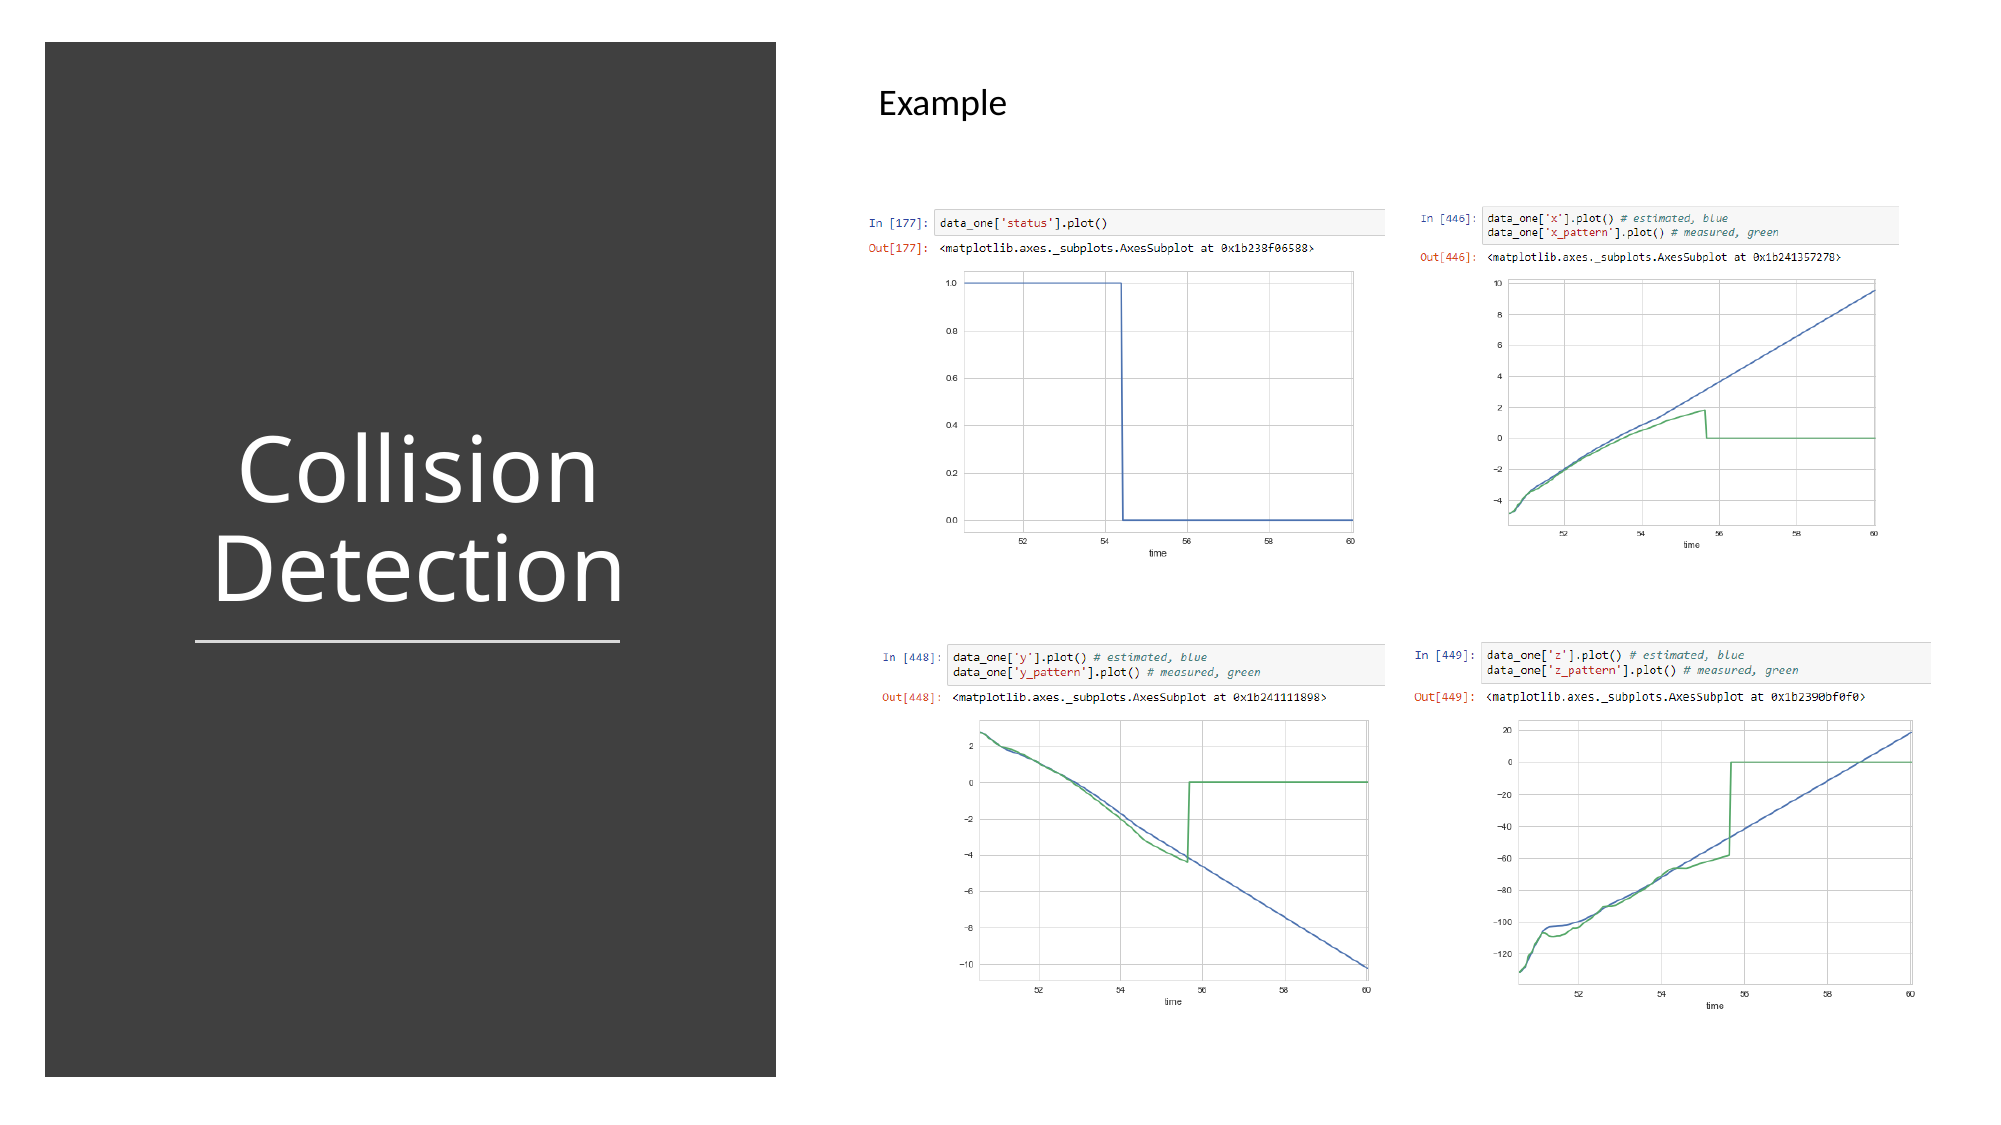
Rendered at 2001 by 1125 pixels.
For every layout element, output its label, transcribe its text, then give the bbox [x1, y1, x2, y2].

text_box [54, 52, 767, 1067]
picture [1414, 633, 1931, 1014]
text_box Collision Detection [82, 149, 756, 629]
picture [863, 202, 1385, 563]
text_box Example [864, 70, 1023, 131]
picture [1414, 202, 1899, 559]
picture [873, 633, 1385, 1014]
